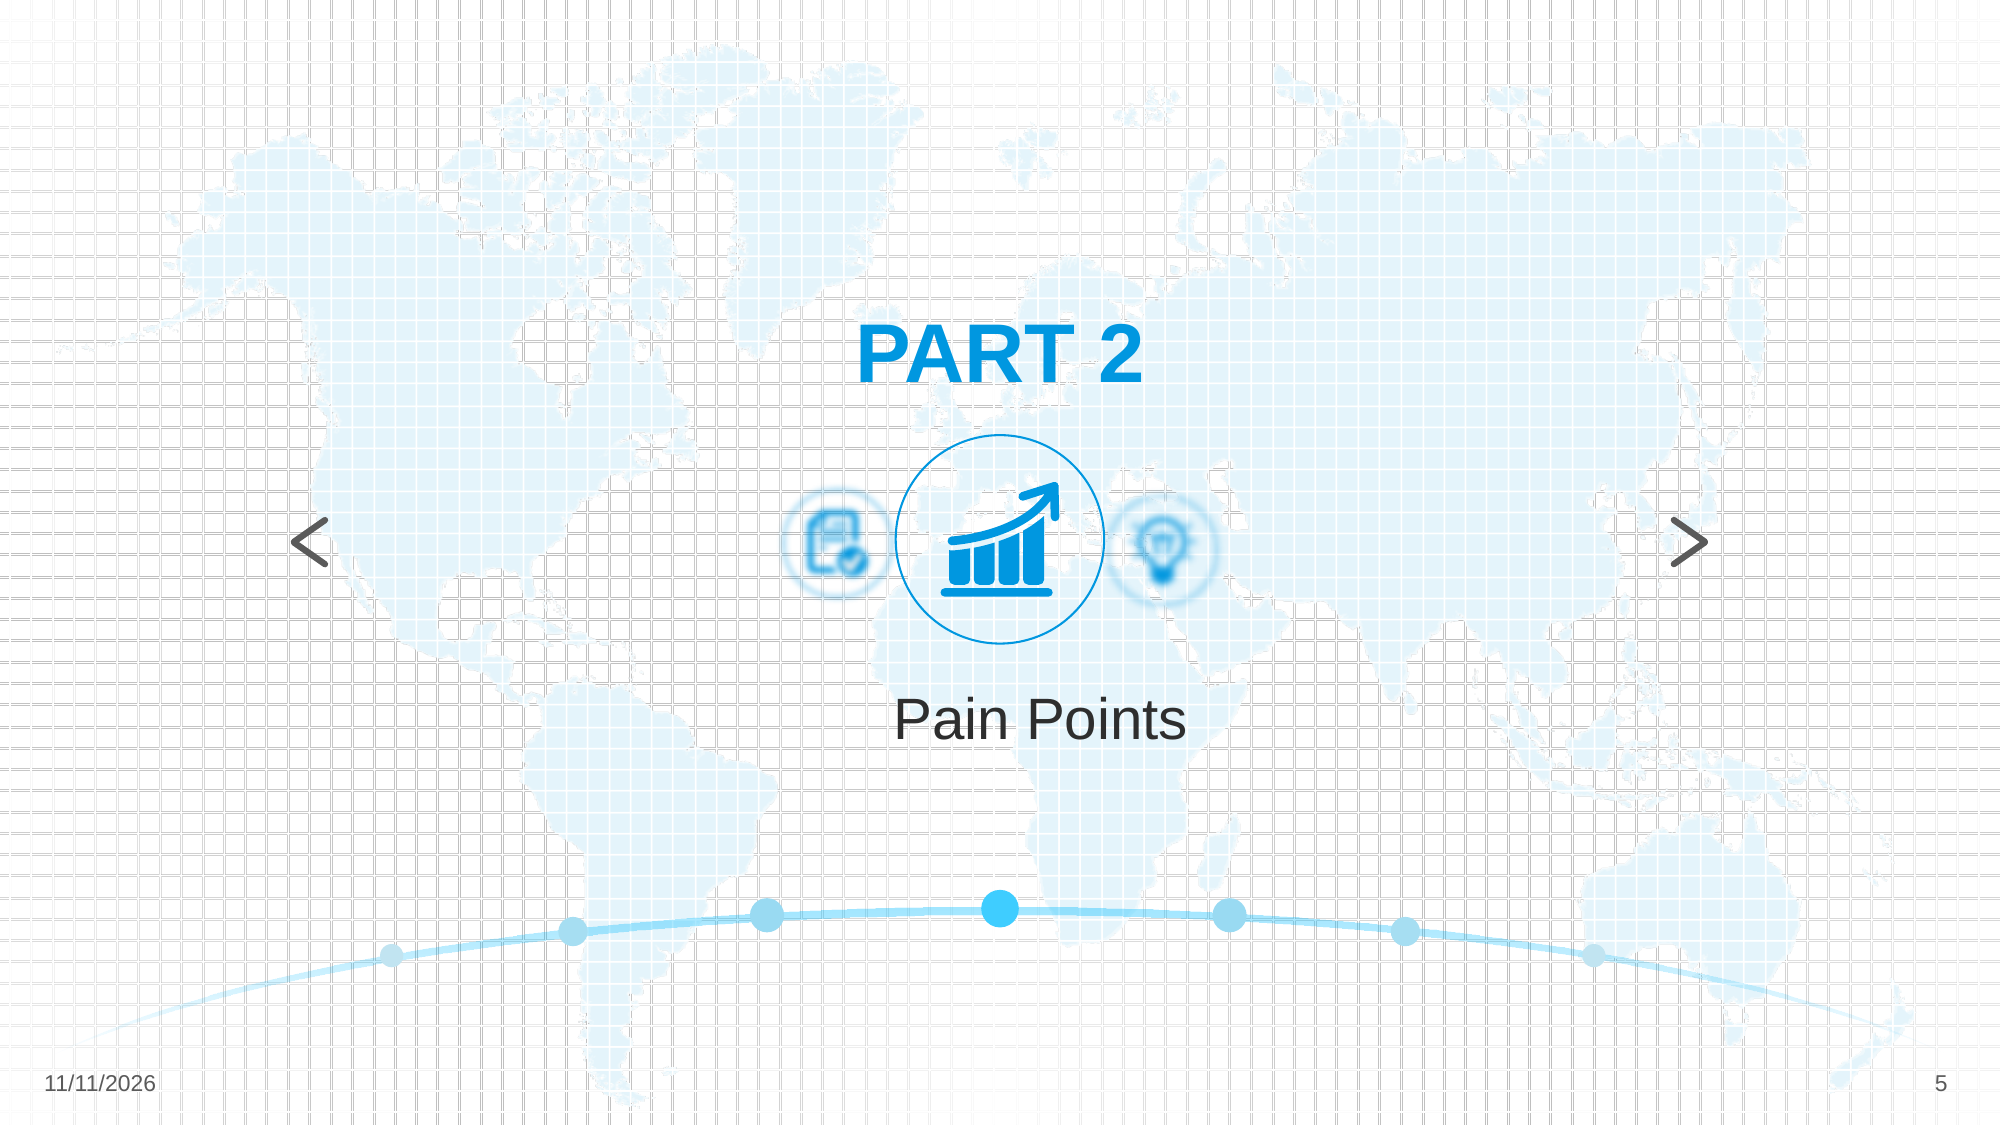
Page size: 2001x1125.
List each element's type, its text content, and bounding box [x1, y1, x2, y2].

text_box [1669, 515, 1710, 569]
text_box Pain Points [878, 673, 1204, 759]
text_box [289, 515, 330, 569]
text_box PART 2 [840, 256, 1160, 407]
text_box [52, 889, 1948, 1054]
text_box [895, 435, 1105, 644]
picture [0, 0, 2001, 1125]
